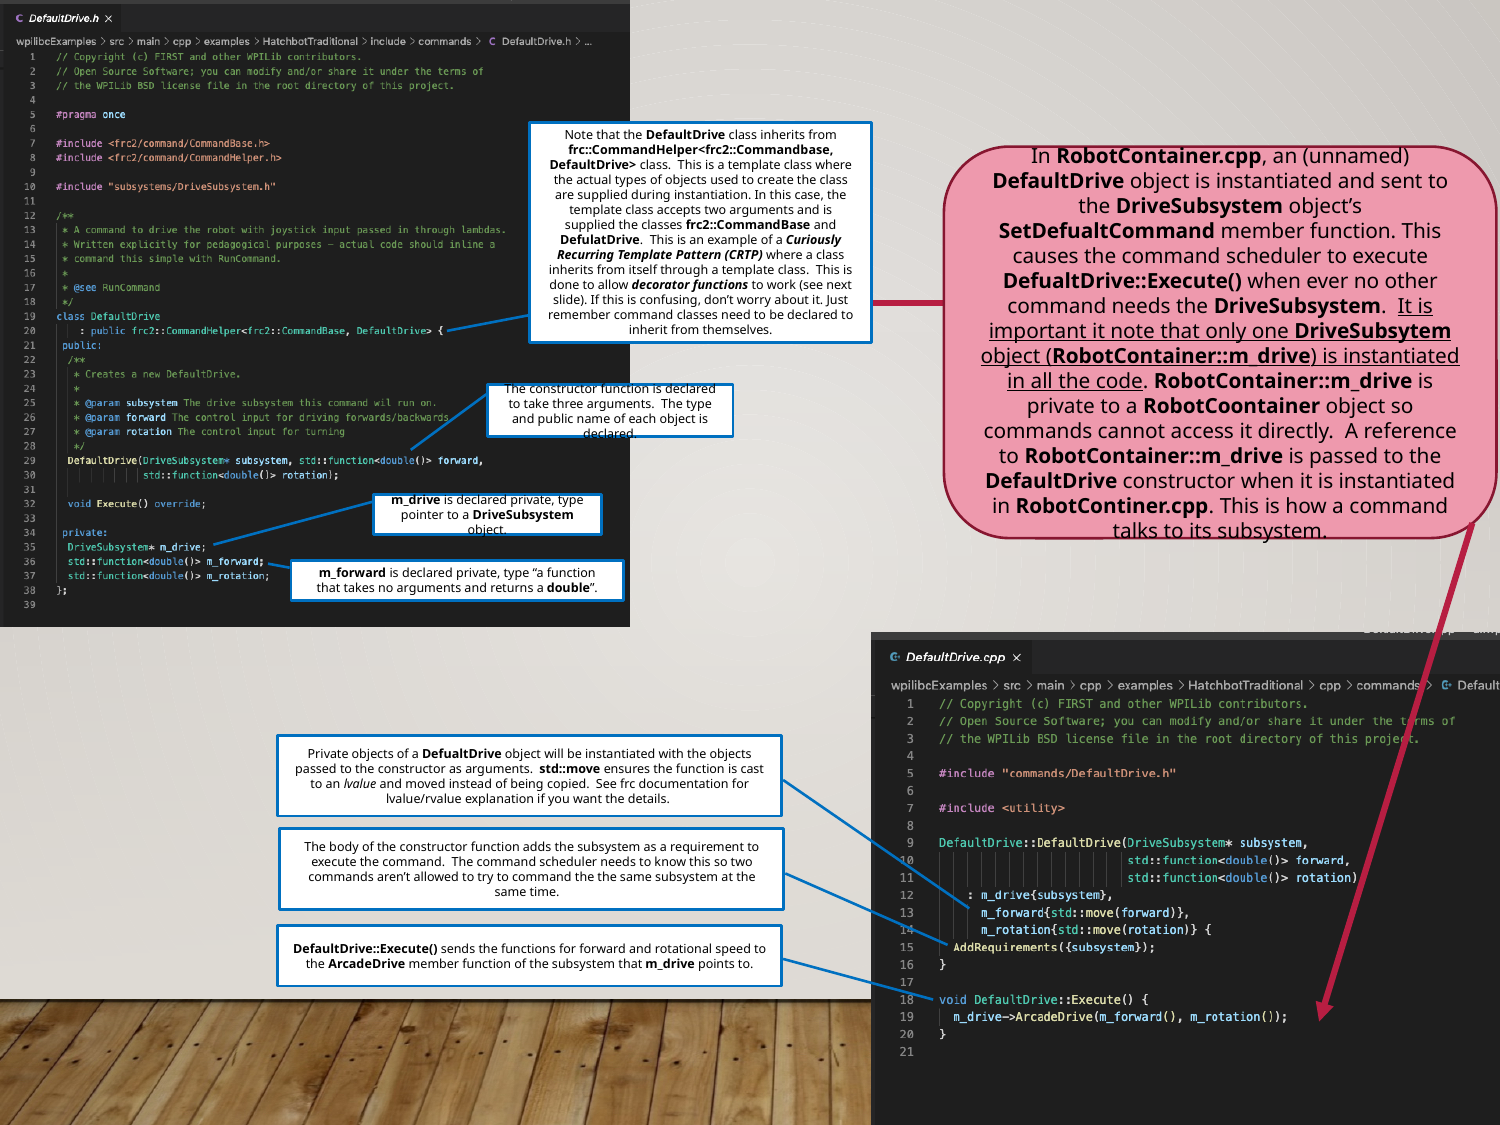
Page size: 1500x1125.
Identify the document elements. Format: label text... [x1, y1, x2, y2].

text_box The body of the constructor function adds the subsystem as a requirement to execute the command. The command scheduler needs to know this so two commands aren’t allowed to try to command the the same subsystem at the same time. [278, 827, 871, 913]
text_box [1318, 522, 1473, 1022]
text_box In RobotContainer.cpp, an (unnamed) DefaultDrive object is instantiated and sent to the DriveSubsystem object’s SetDefualtCommand member function. This causes the command scheduler to execute DefualtDrive::Execute() when ever no other command needs the DriveSubsystem. It is important it note that only one DriveSubsytem object (RobotContainer::m_drive) is instantiated in all the code. RobotContainer::m_drive is private to a RobotCoontainer object so commands cannot access it directly. A reference to RobotContainer::m_drive is passed to the DefaultDrive constructor when it is instantiated in RobotContiner.cpp. This is how a command talks to its subsystem. [942, 145, 1498, 540]
text_box Private objects of a DefualtDrive object will be instantiated with the objects passed to the constructor as arguments. std::move ensures the function is cast to an lvalue and moved instead of being copied. See frc documentation for lvalue/rvalue explanation if you want the details. [276, 734, 871, 843]
text_box DefaultDrive::Execute() sends the functions for forward and rotational speed to the ArcadeDrive member function of the subsystem that m_drive points to. [276, 924, 871, 987]
text_box The constructor function is declared to take three arguments. The type and public name of each object is declared. [630, 383, 734, 438]
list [0, 0, 630, 627]
text_box Note that the DefaultDrive class inherits from frc::CommandHelper<frc2::Commandbase, DefaultDrive> class. This is a template class where the actual types of objects used to create the class are supplied during instantiation. In this case, the template class accepts two arguments and is supplied the classes frc2::CommandBase and DefulatDrive. This is an example of a Curiously Recurring Template Pattern (CRTP) where a class inherits from itself through a template class. This is done to allow decorator functions to work (see next slide). If this is confusing, don’t worry about it. Just remember command classes need to be declared to inherit from themselves. [630, 121, 873, 344]
picture [0, 632, 1500, 1125]
